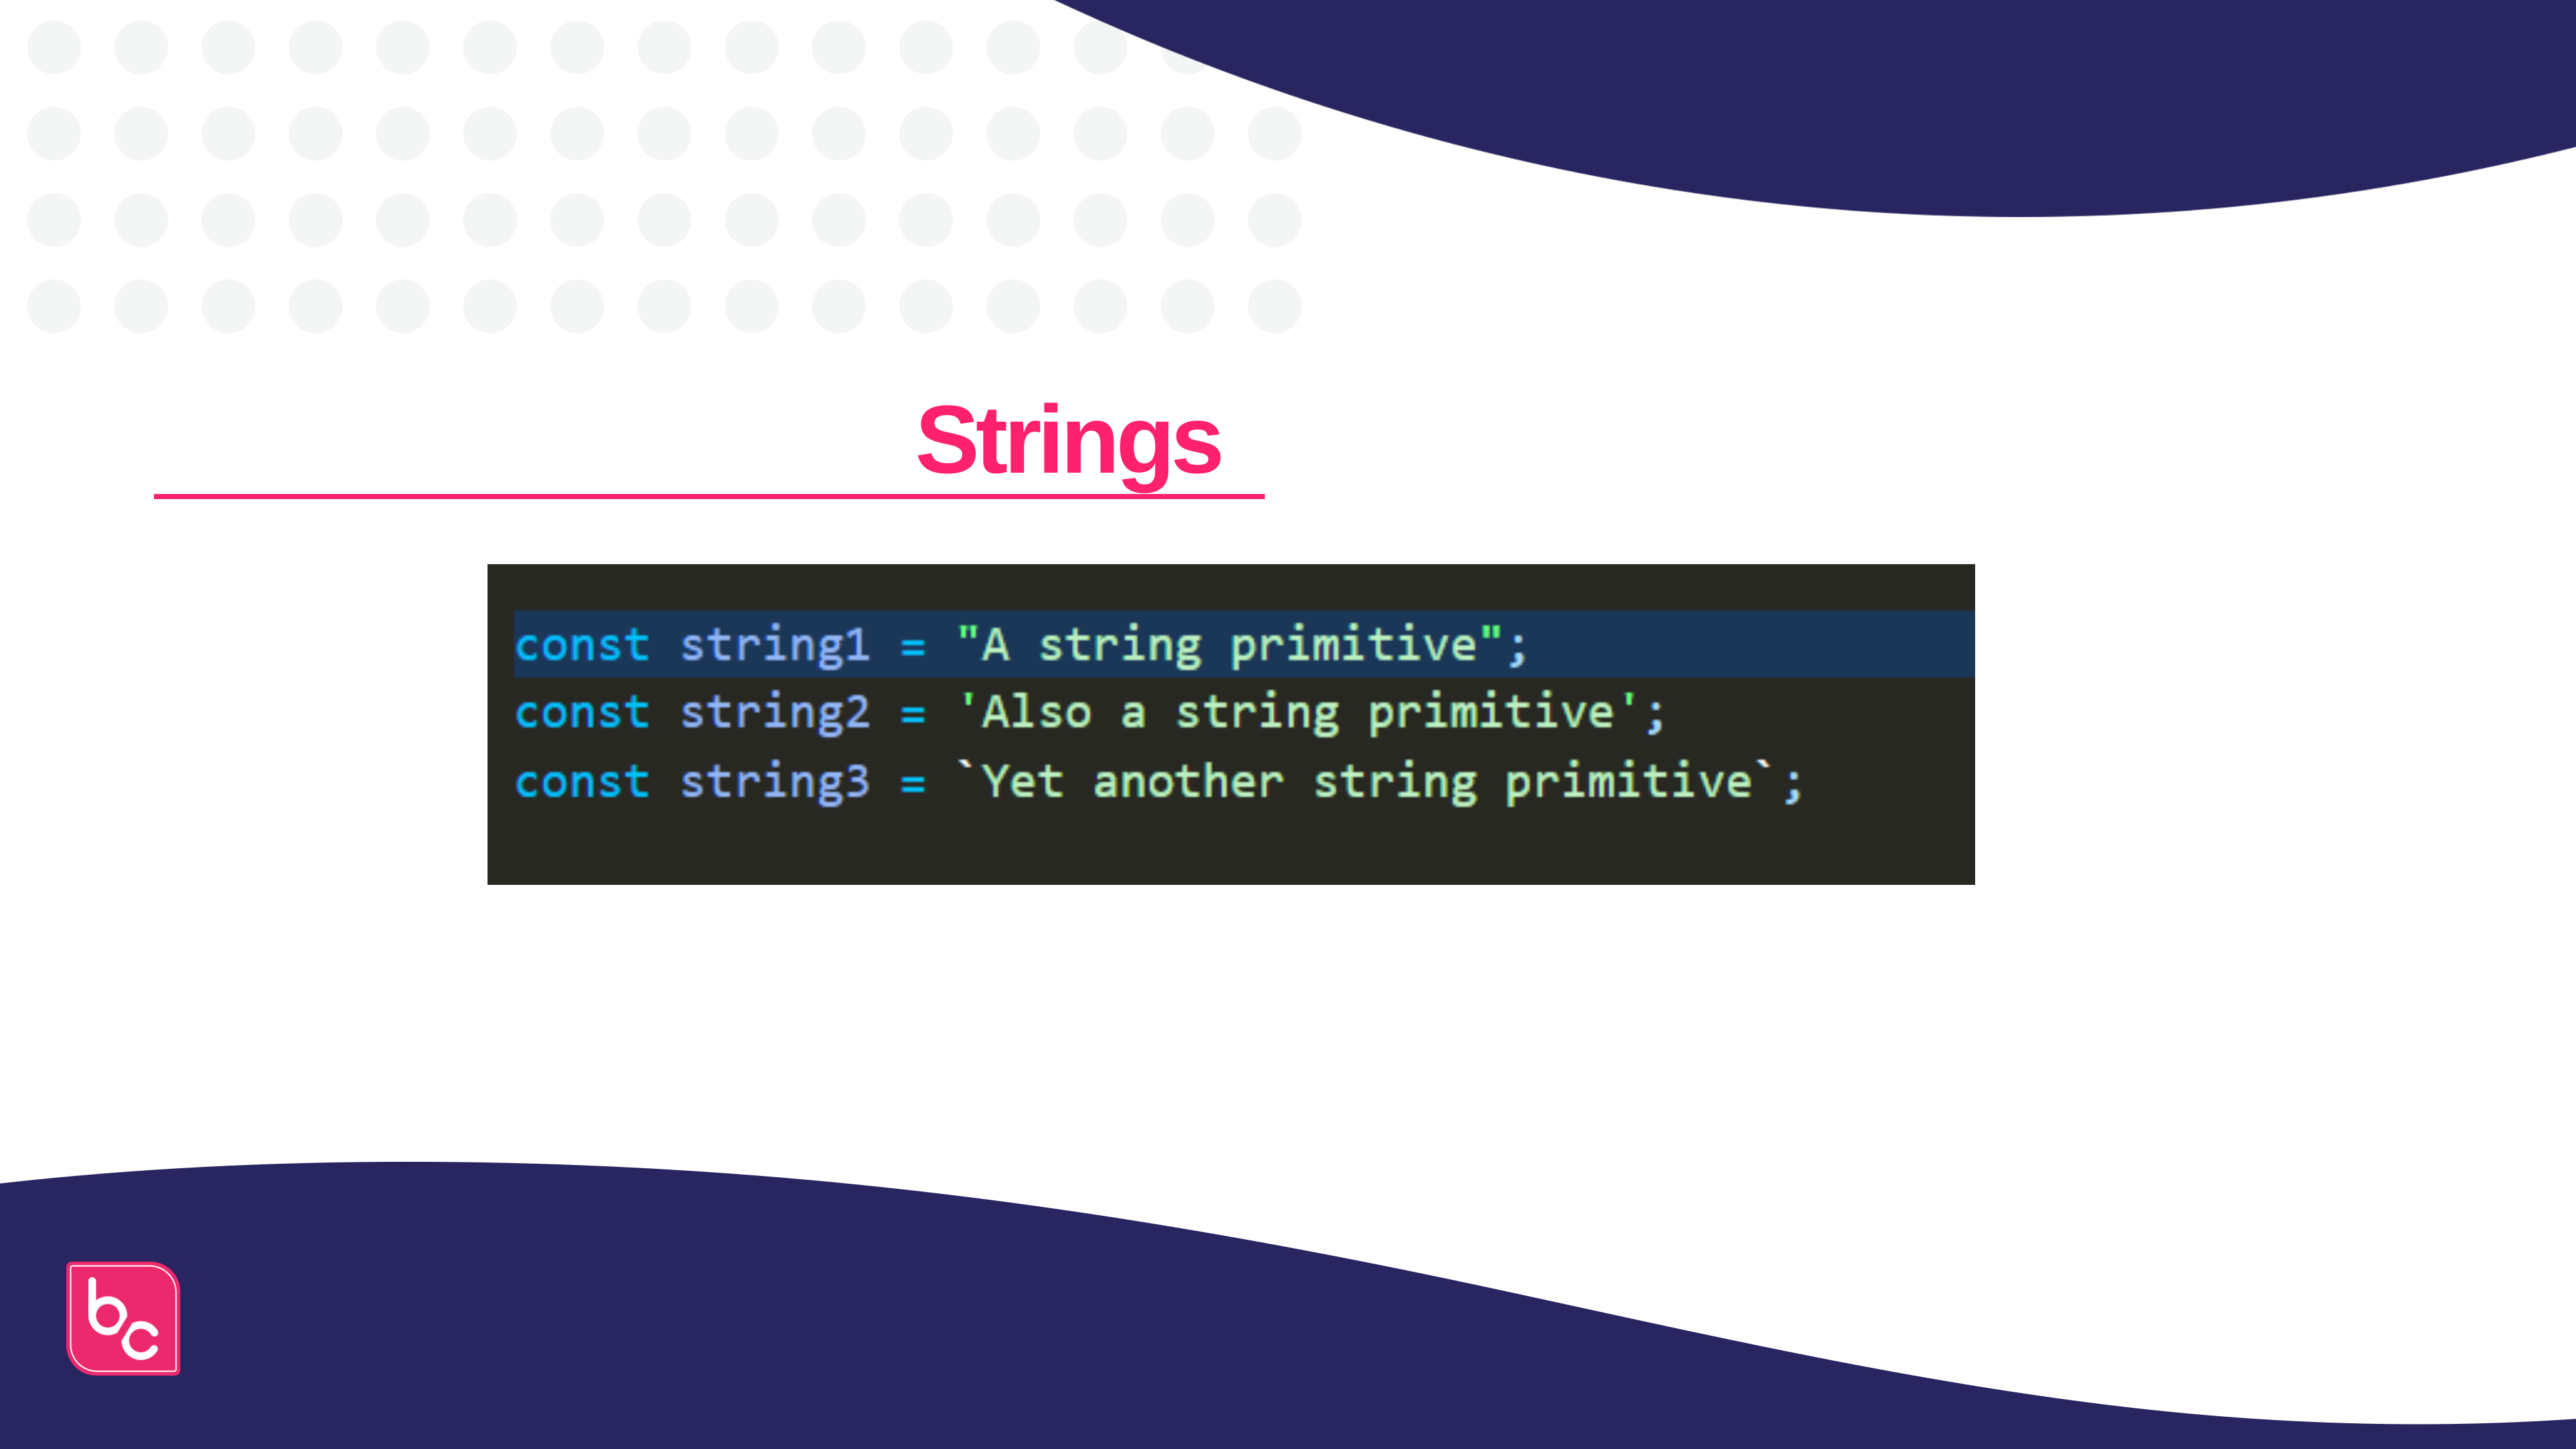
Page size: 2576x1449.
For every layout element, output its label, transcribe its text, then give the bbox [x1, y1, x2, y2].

picture [488, 564, 1975, 885]
title Strings [67, 214, 1255, 498]
picture [1053, 0, 2576, 217]
picture [0, 1162, 2576, 1449]
